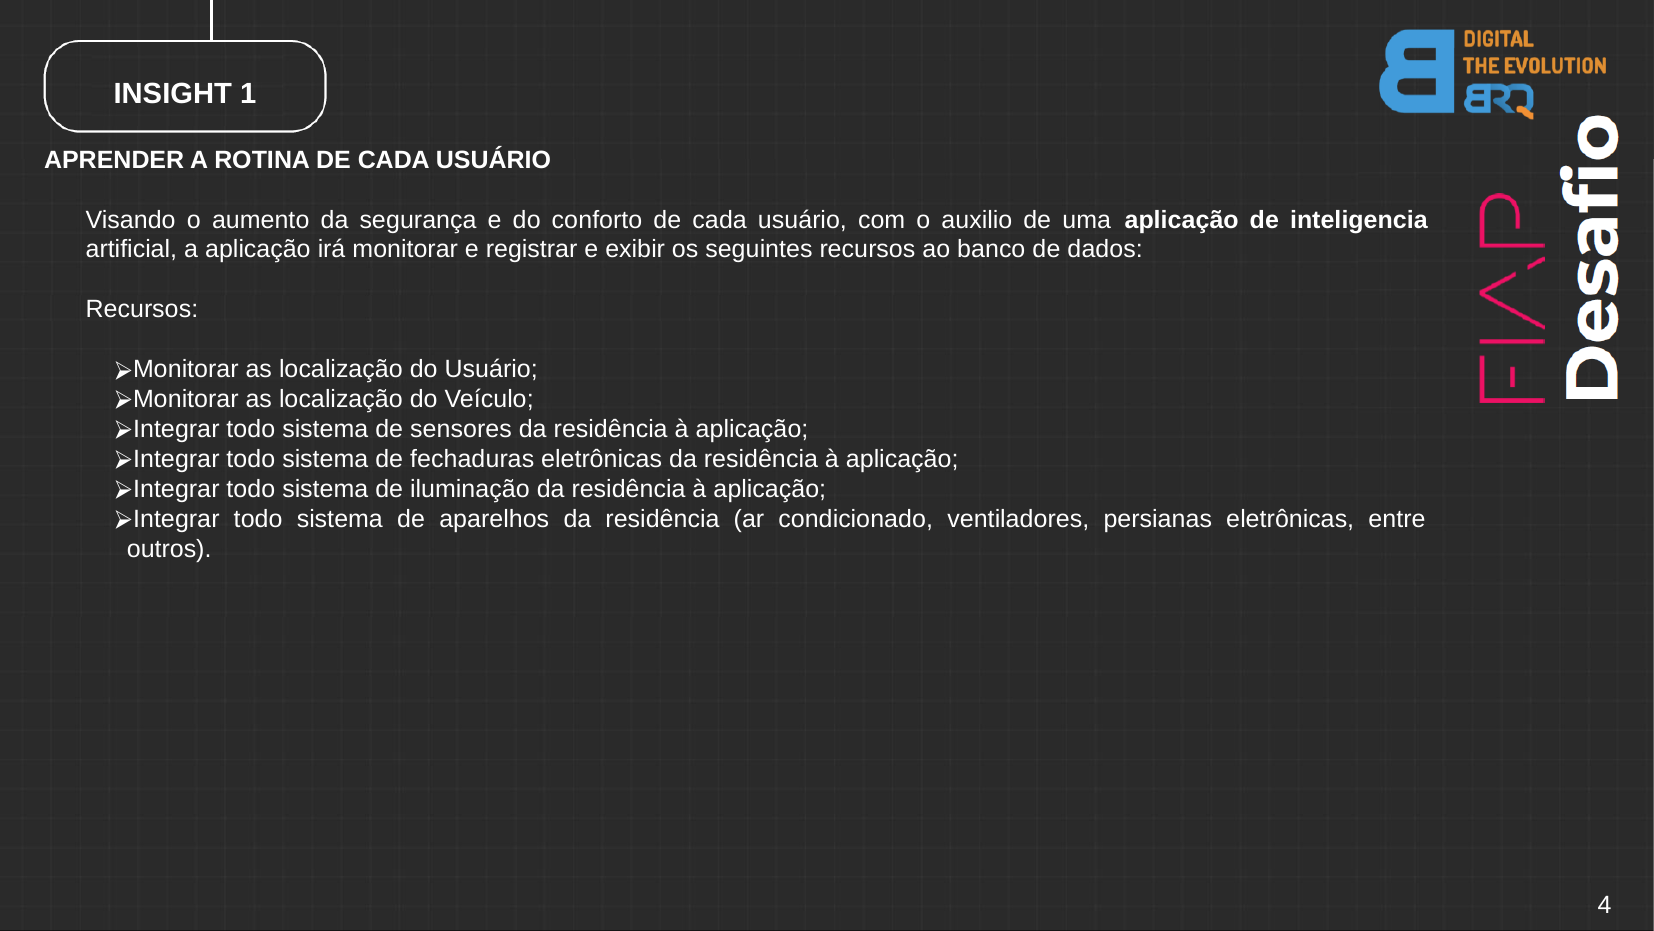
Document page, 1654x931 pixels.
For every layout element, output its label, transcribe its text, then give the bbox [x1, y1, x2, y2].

text_box APRENDER A ROTINA DE CADA USUÁRIO Visando o aumento da segurança e do conforto de cada usuário, com o auxilio de uma aplicação de inteligencia artificial, a aplicação irá monitorar e registrar e exibir os seguintes recursos ao banco de dados: Recursos: Monitorar as localização do Usuário; Monitorar as localização do Veículo; Integrar todo sistema de sensores da residência à aplicação; Integrar todo sistema de fechaduras eletrônicas da residência à aplicação; Integrar todo sistema de iluminação da residência à aplicação; Integrar todo sistema de aparelhos da residência (ar condicionado, ventiladores, persianas eletrônicas, entre outros). [29, 135, 1444, 834]
text_box INSIGHT 1 [45, 66, 325, 113]
picture [0, 0, 1654, 931]
